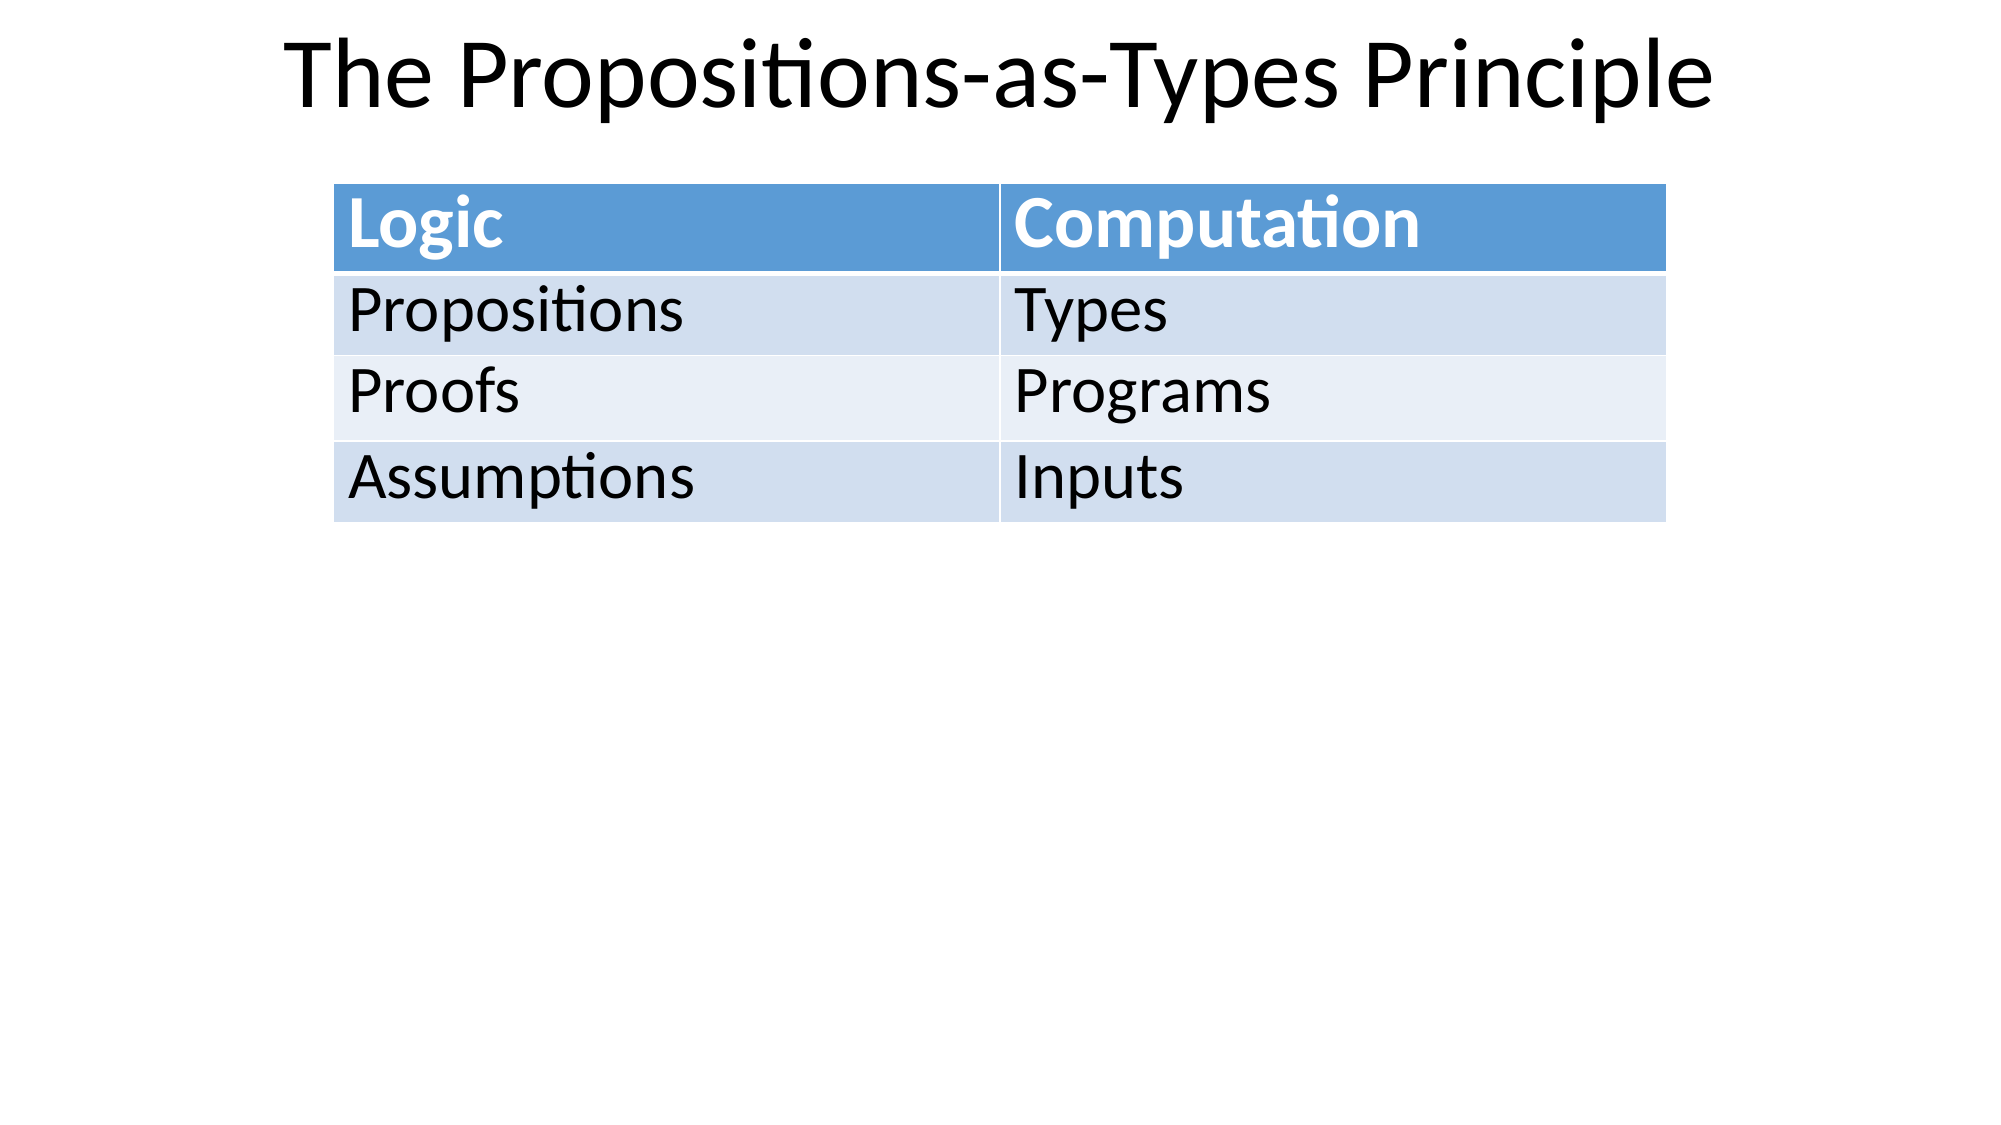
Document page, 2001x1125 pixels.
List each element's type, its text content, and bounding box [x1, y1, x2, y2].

text_box The Propositions-as-Types Principle [268, 0, 1731, 135]
table_header Computation [1001, 184, 1666, 271]
table_cell Proofs [334, 356, 999, 440]
table_cell Assumptions [334, 442, 999, 522]
table_cell Propositions [334, 276, 999, 355]
table_cell Inputs [1001, 442, 1666, 522]
table_cell Programs [1001, 356, 1666, 440]
table_header Logic [334, 184, 999, 271]
table_cell Types [1001, 276, 1666, 355]
